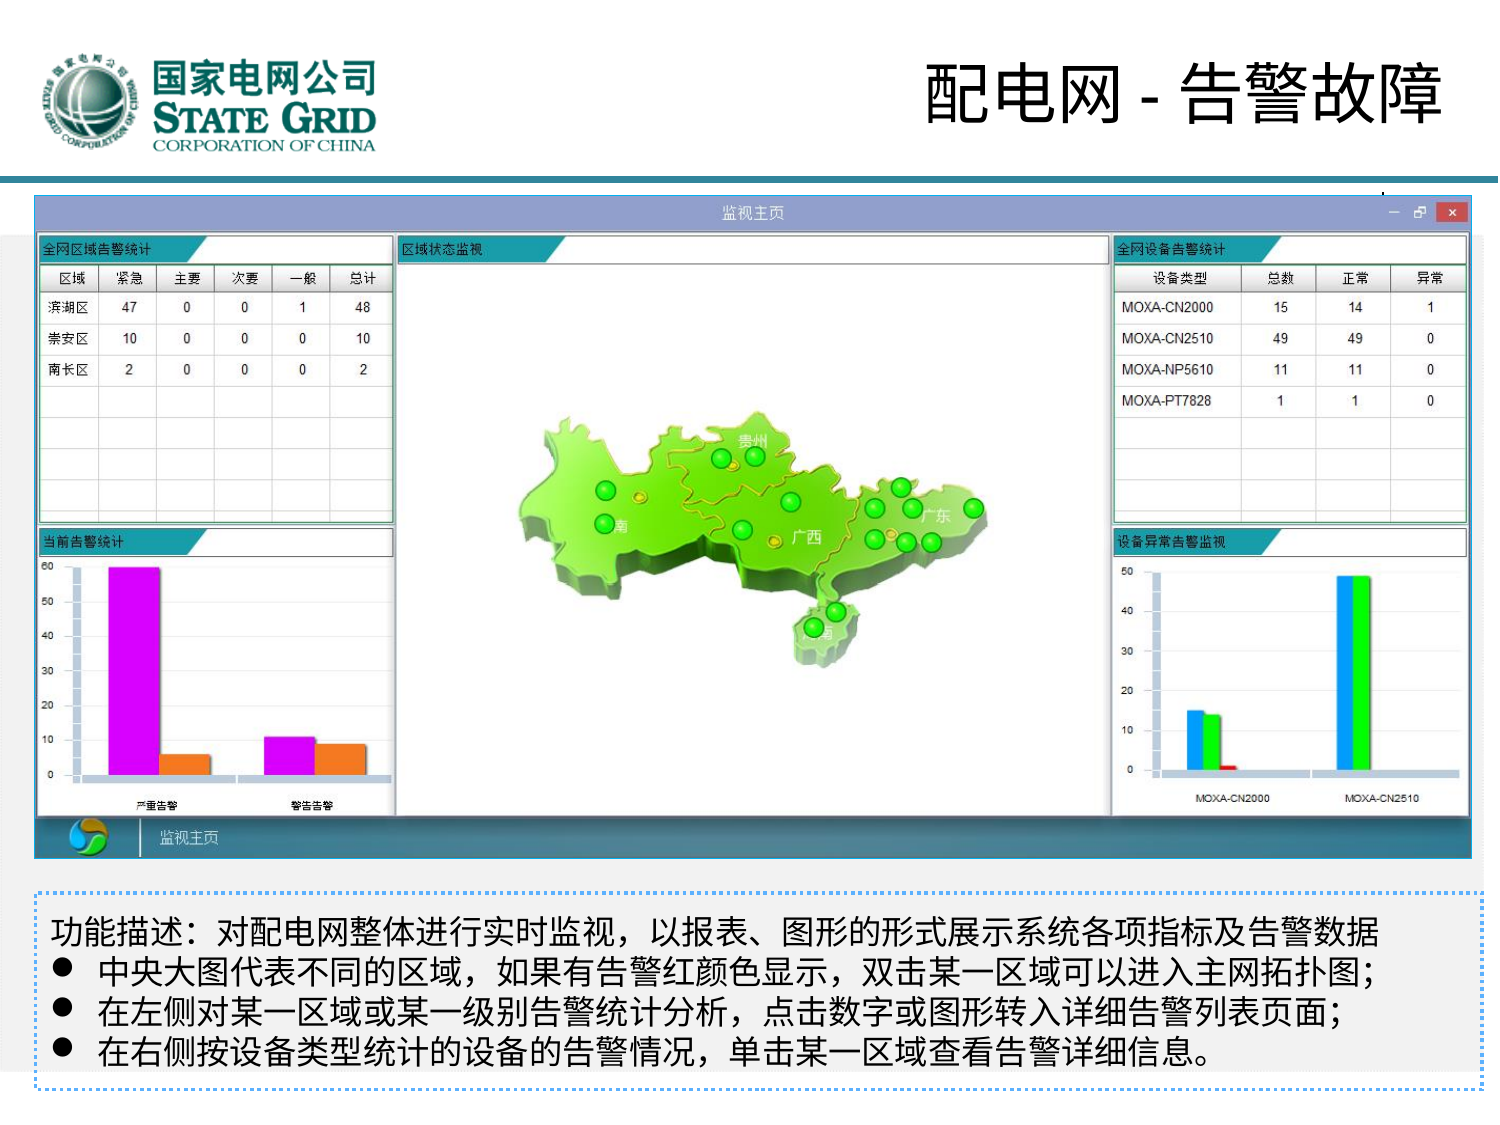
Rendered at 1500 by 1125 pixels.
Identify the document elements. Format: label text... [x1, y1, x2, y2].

text_box [3, 239, 1480, 1068]
picture [42, 53, 120, 150]
text_box 配电网-告警故障 [120, 23, 1459, 161]
text_box 功能描述：对配电网整体进行实时监视，以报表、图形的形式展示系统各项指标及告警数据 中央大图代表不同的区域，如果有告警红颜色显示，双击某一区域可以进入主网拓扑图； 在左侧对某一区域或某一级别告警统计分析，点击数字或图形转入详细告警列表页面； 在右侧按设备类型统计的设备的告警情况，单击某一区域查看告警详细信息。 [35, 893, 1483, 1090]
picture [36, 197, 1470, 857]
